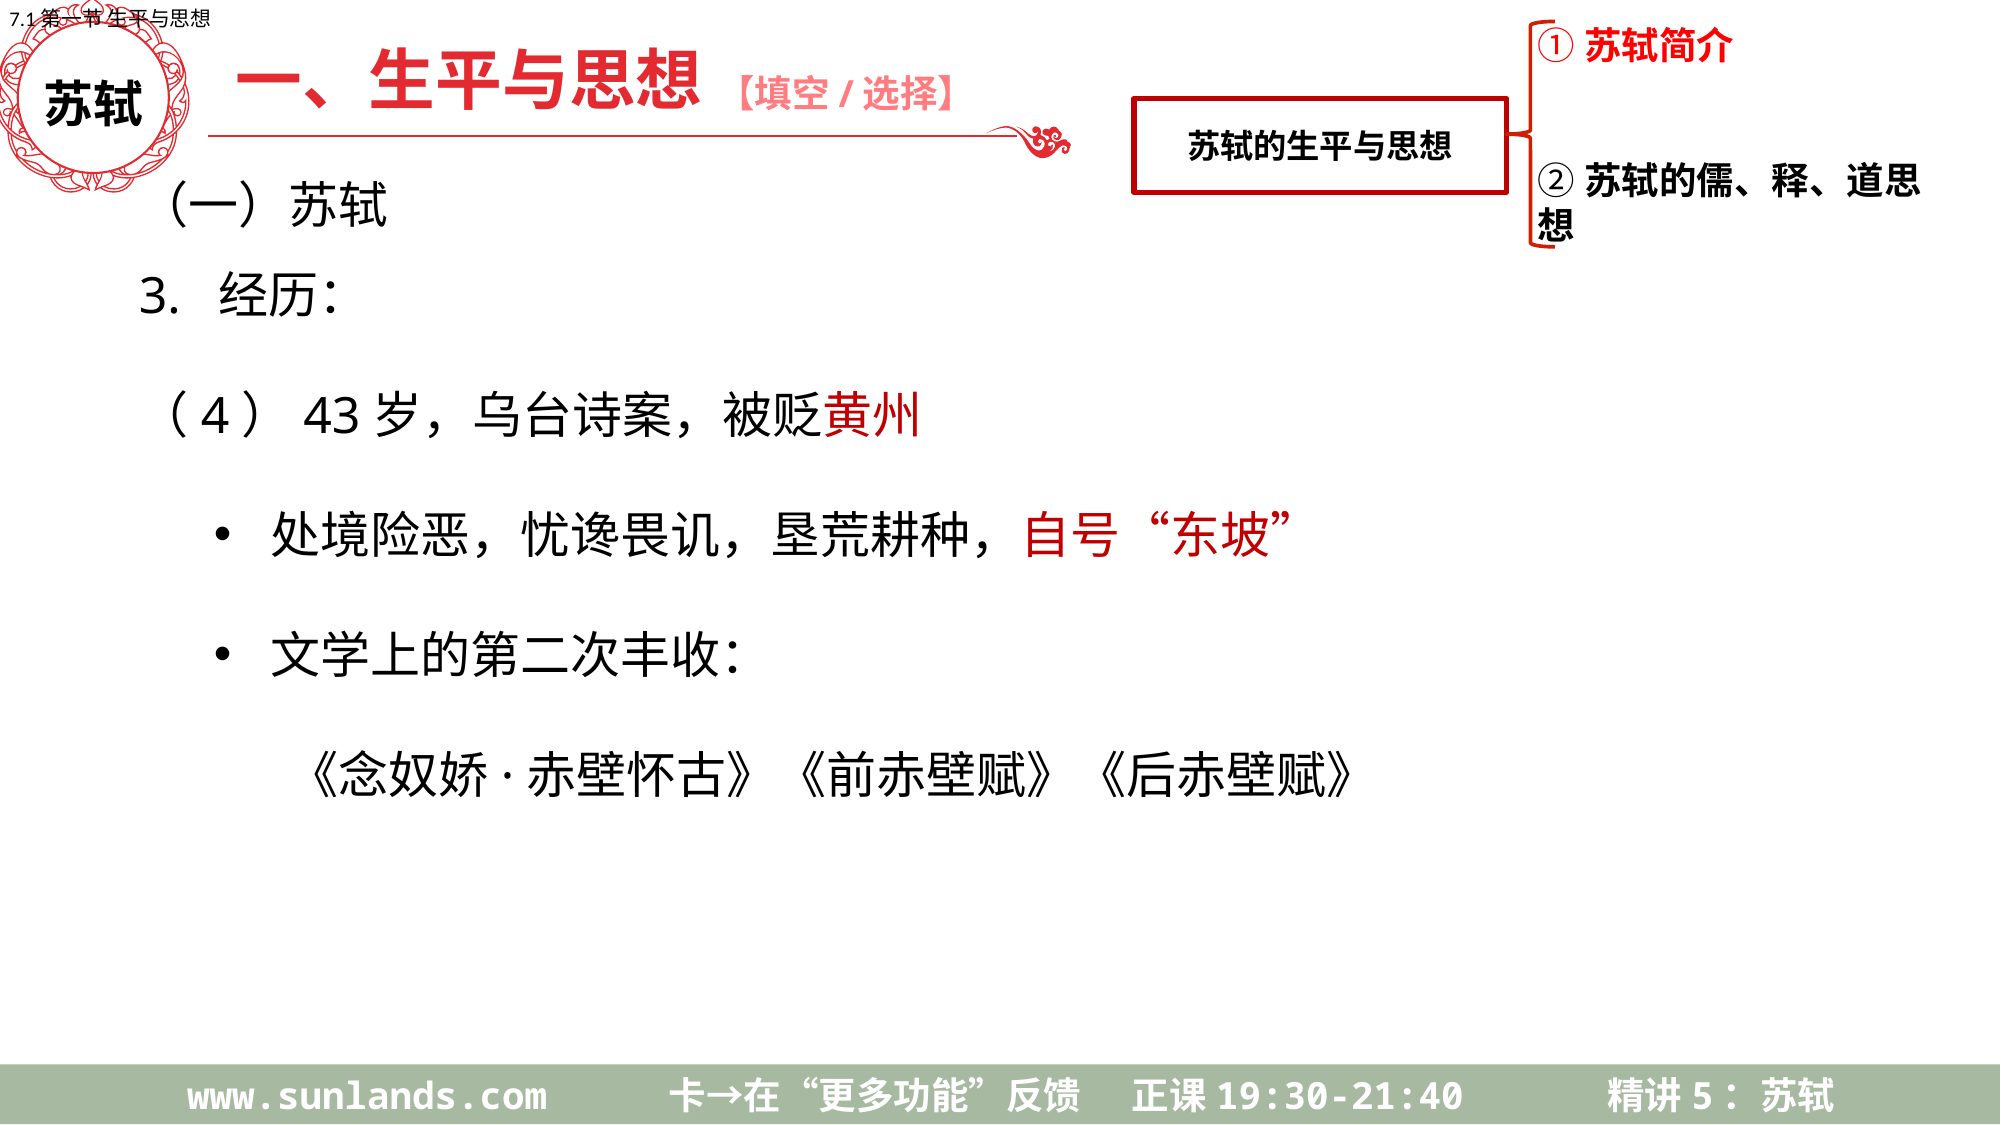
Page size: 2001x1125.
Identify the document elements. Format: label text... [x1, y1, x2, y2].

text_box [0, 81, 124, 193]
text_box 【填空/选择】 [702, 40, 991, 123]
text_box [1032, 126, 1041, 135]
text_box ①苏轼简介 ②苏轼的儒、释、道思想 [1523, 14, 1973, 300]
text_box [22, 38, 164, 65]
text_box [154, 38, 190, 135]
text_box 7.1第一节 生平与思想 [0, 0, 227, 38]
text_box [1042, 126, 1062, 135]
text_box （一）苏轼 3. 经历： （4）43岁，乌台诗案，被贬黄州 处境险恶，忧谗畏讥，垦荒耕种，自号“东坡” 文学上的第二次丰收： 《念奴娇·赤壁怀古》《前赤壁赋》《后赤壁赋》 [124, 135, 1939, 811]
text_box [985, 126, 1023, 135]
text_box [0, 38, 32, 91]
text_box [1133, 21, 1556, 248]
text_box [28, 140, 124, 176]
text_box 一、生平与思想 [220, 30, 718, 126]
text_box 苏轼 [13, 65, 173, 140]
